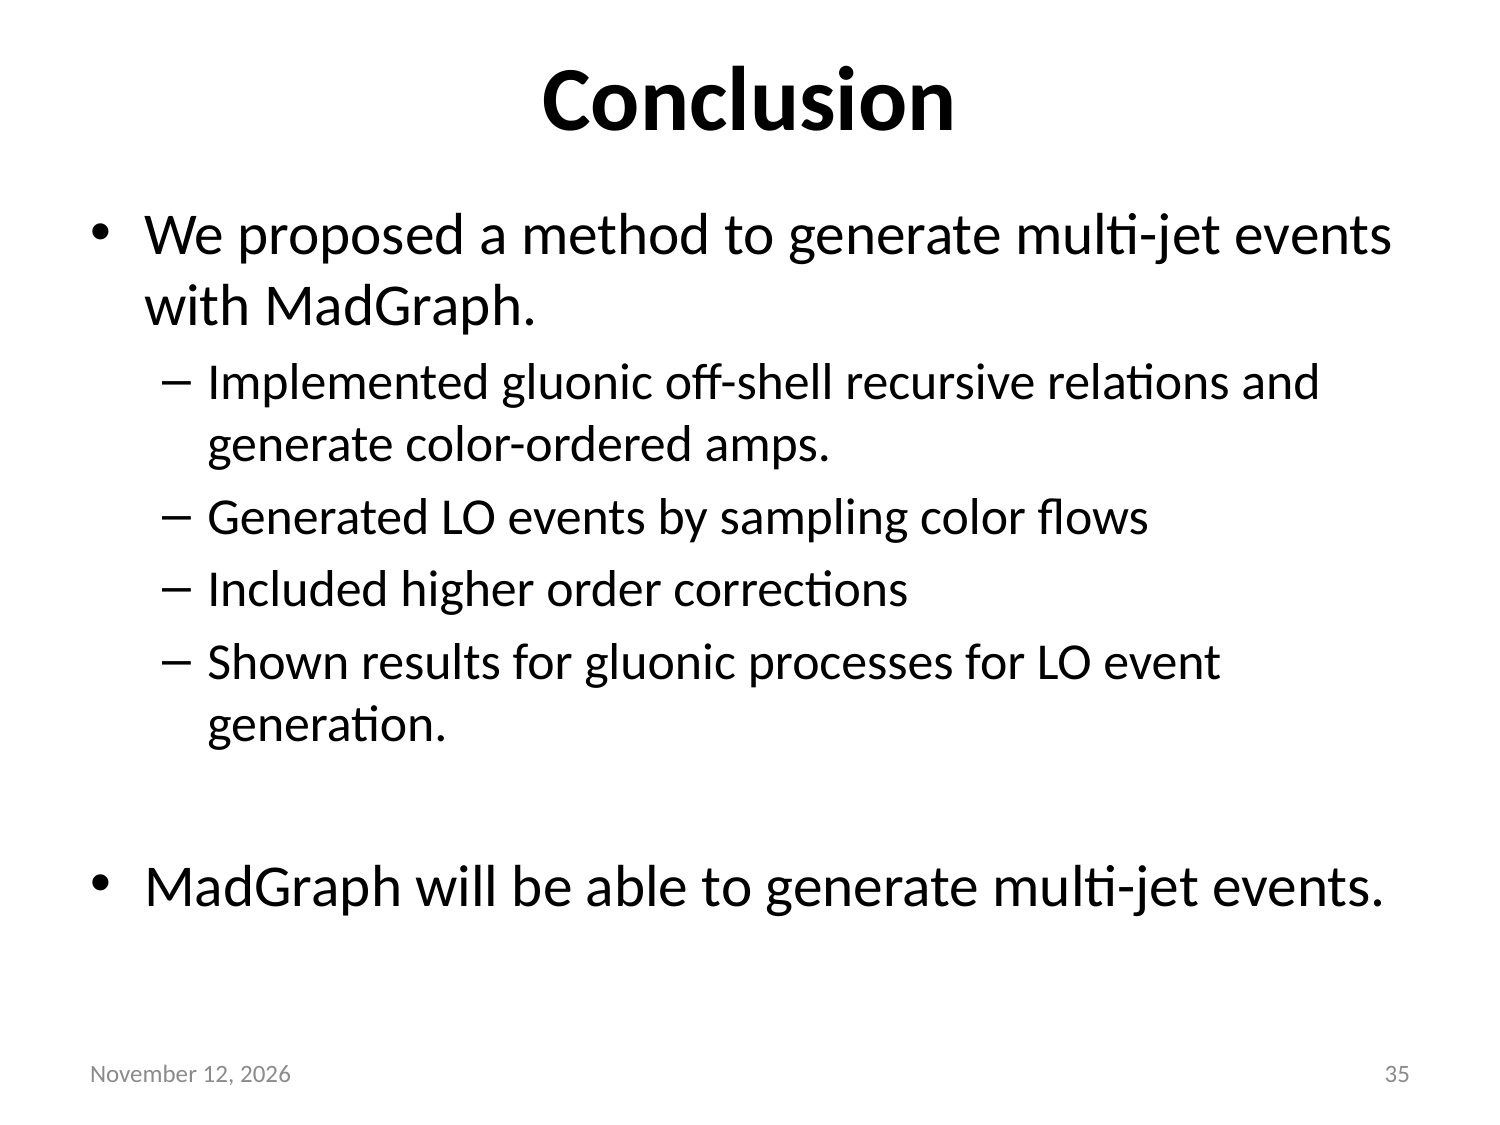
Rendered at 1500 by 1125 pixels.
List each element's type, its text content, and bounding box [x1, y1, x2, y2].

title Conclusion [75, 0, 1425, 187]
list We proposed a method to generate multi-jet events with MadGraph. Implemented gluonic off-shell recursive relations and generate color-ordered amps. Generated LO events by sampling color flows Included higher order corrections Shown results for gluonic processes for LO event generation. MadGraph will be able to generate multi-jet events. [75, 187, 1425, 930]
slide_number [75, 1042, 425, 1103]
slide_number 35 [1074, 1042, 1425, 1103]
